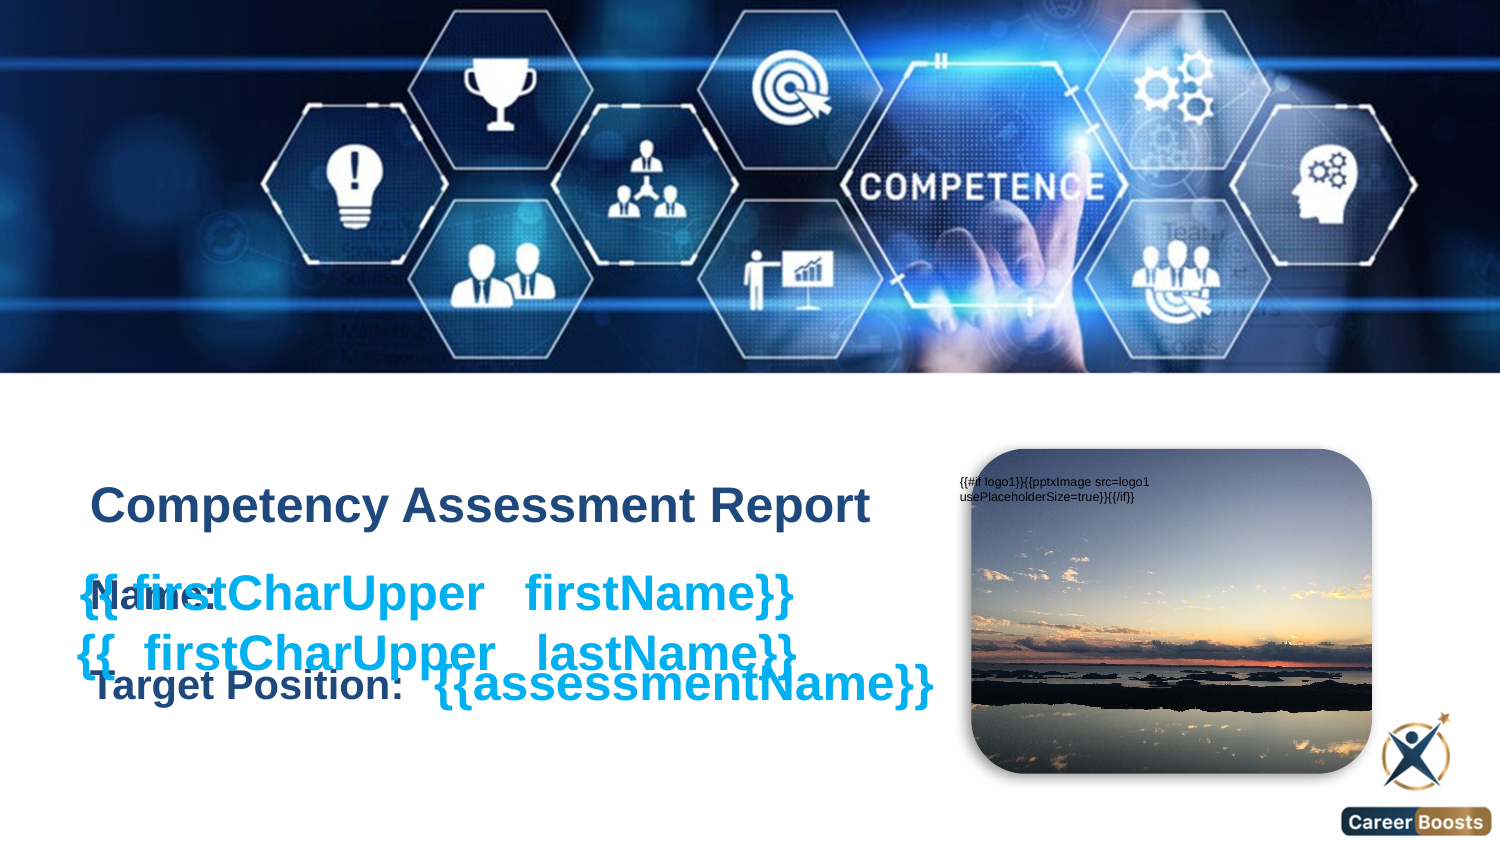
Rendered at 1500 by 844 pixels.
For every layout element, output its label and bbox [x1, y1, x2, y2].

picture [0, 0, 1500, 844]
text_box [944, 448, 1372, 774]
